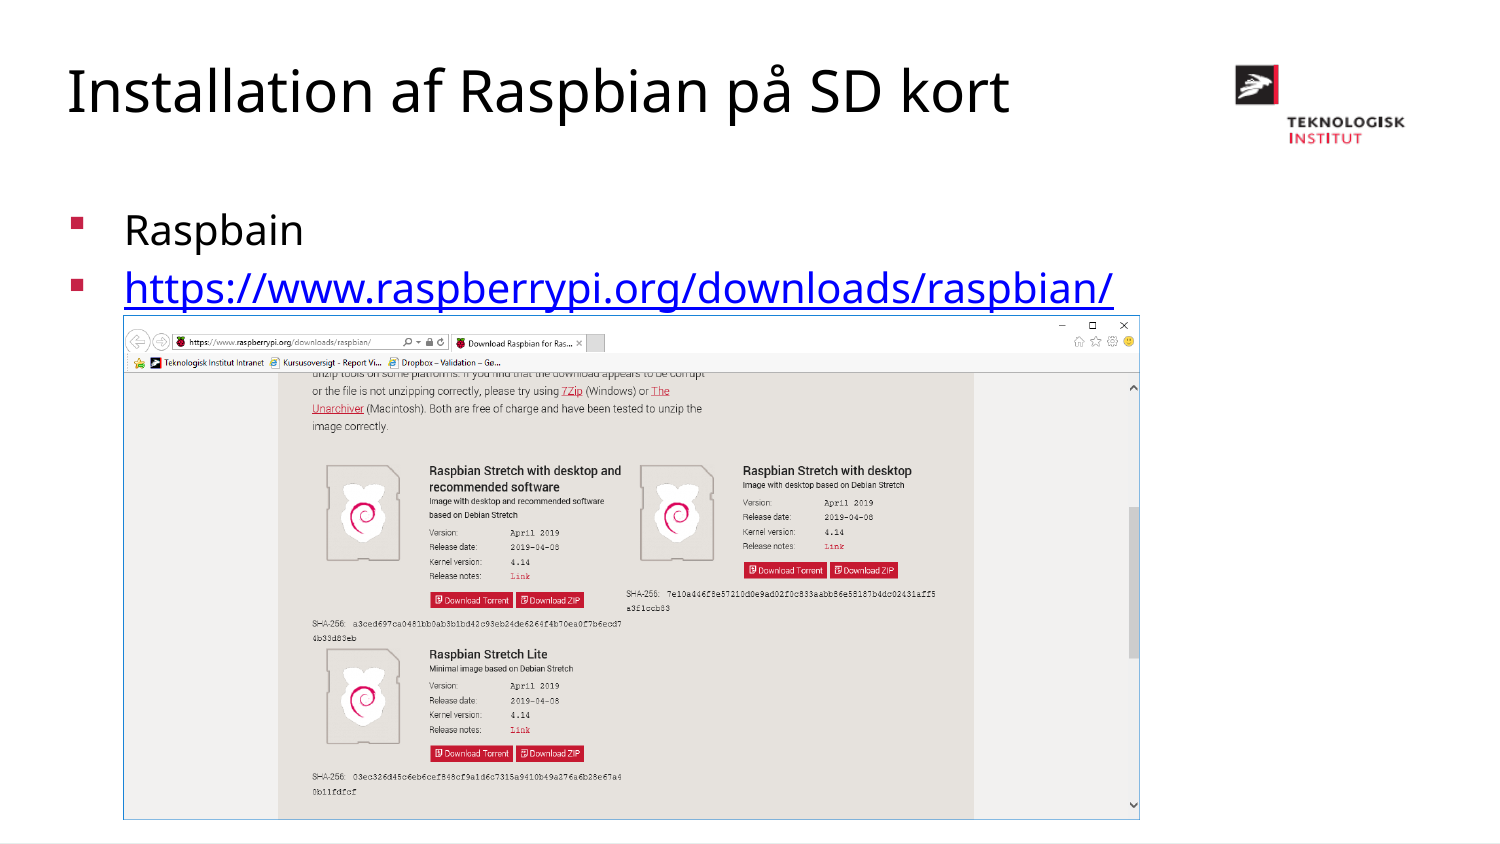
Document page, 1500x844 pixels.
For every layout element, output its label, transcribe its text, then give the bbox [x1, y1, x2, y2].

picture [123, 315, 1140, 820]
list Raspbain https://www.raspberrypi.org/downloads/raspbian/ [46, 183, 1447, 842]
list Installation af Raspbian på SD kort [46, 33, 1063, 185]
